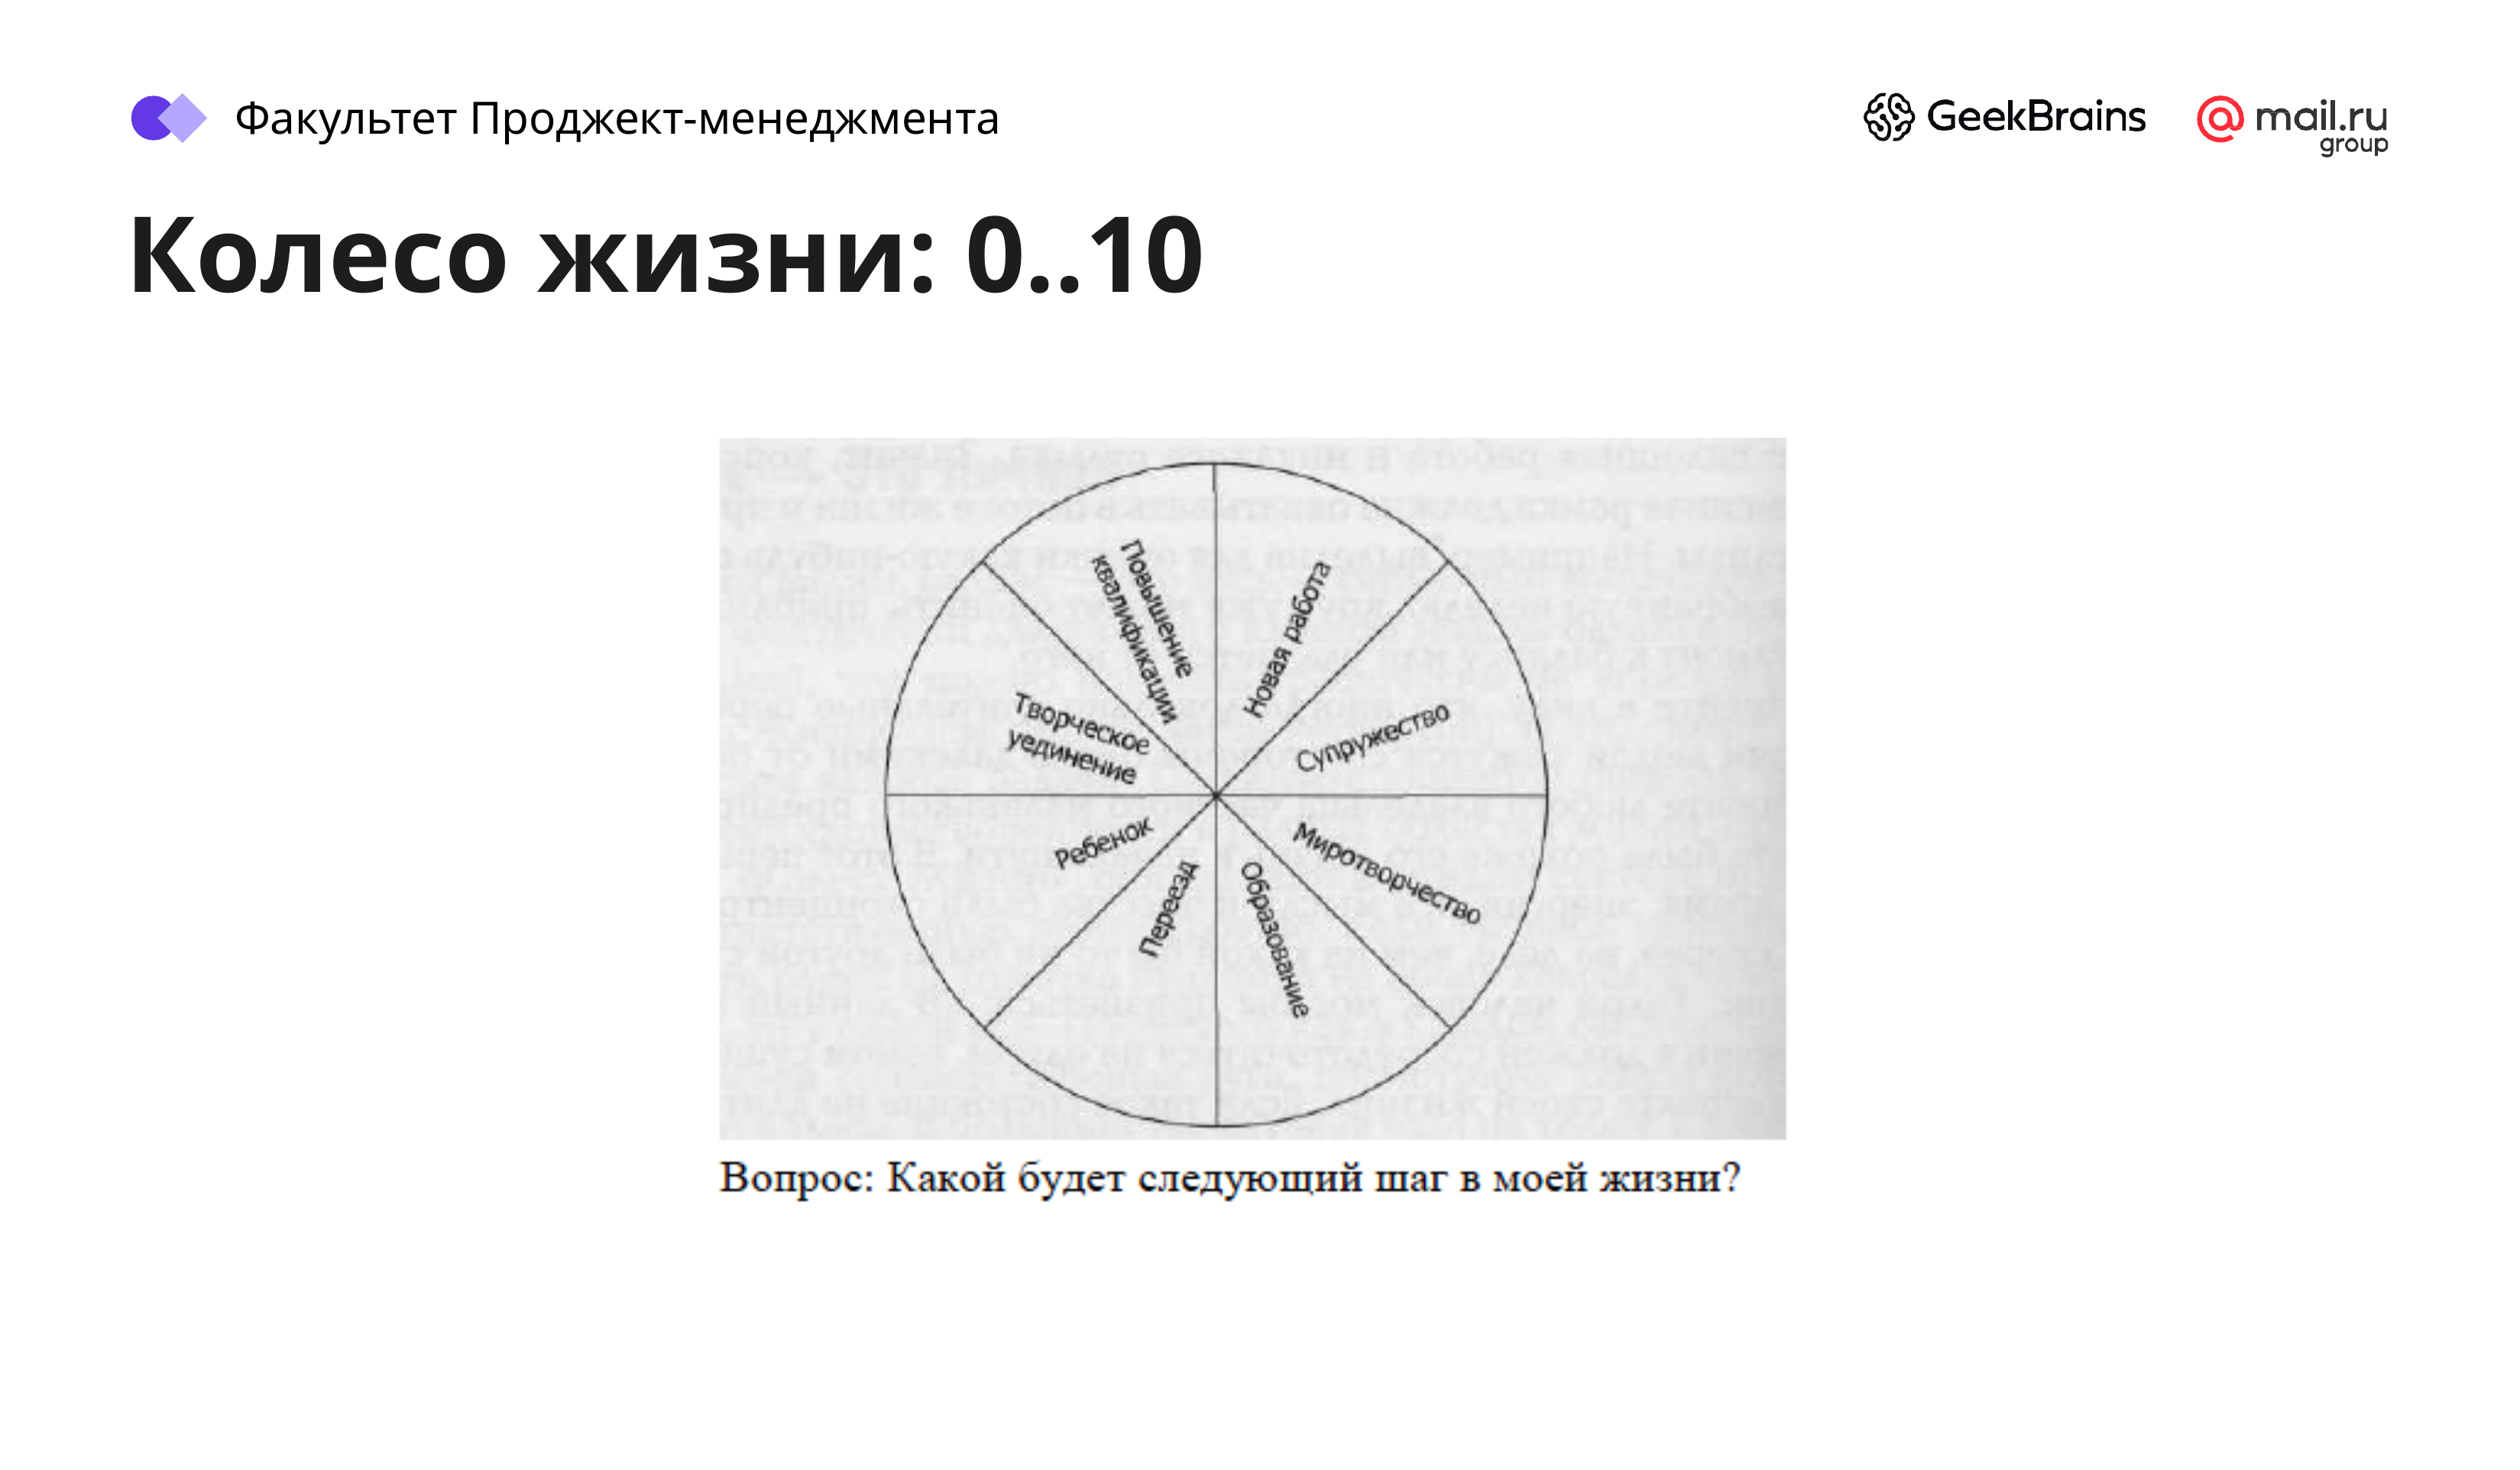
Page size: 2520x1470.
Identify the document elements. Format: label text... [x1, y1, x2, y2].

title Колесо жизни: 0..10 [124, 175, 2387, 322]
text_box [131, 96, 171, 141]
text_box [157, 92, 208, 144]
picture [708, 438, 1812, 1212]
text_box Факультет Проджект-менеджмента [223, 78, 1807, 151]
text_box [1863, 92, 2389, 157]
